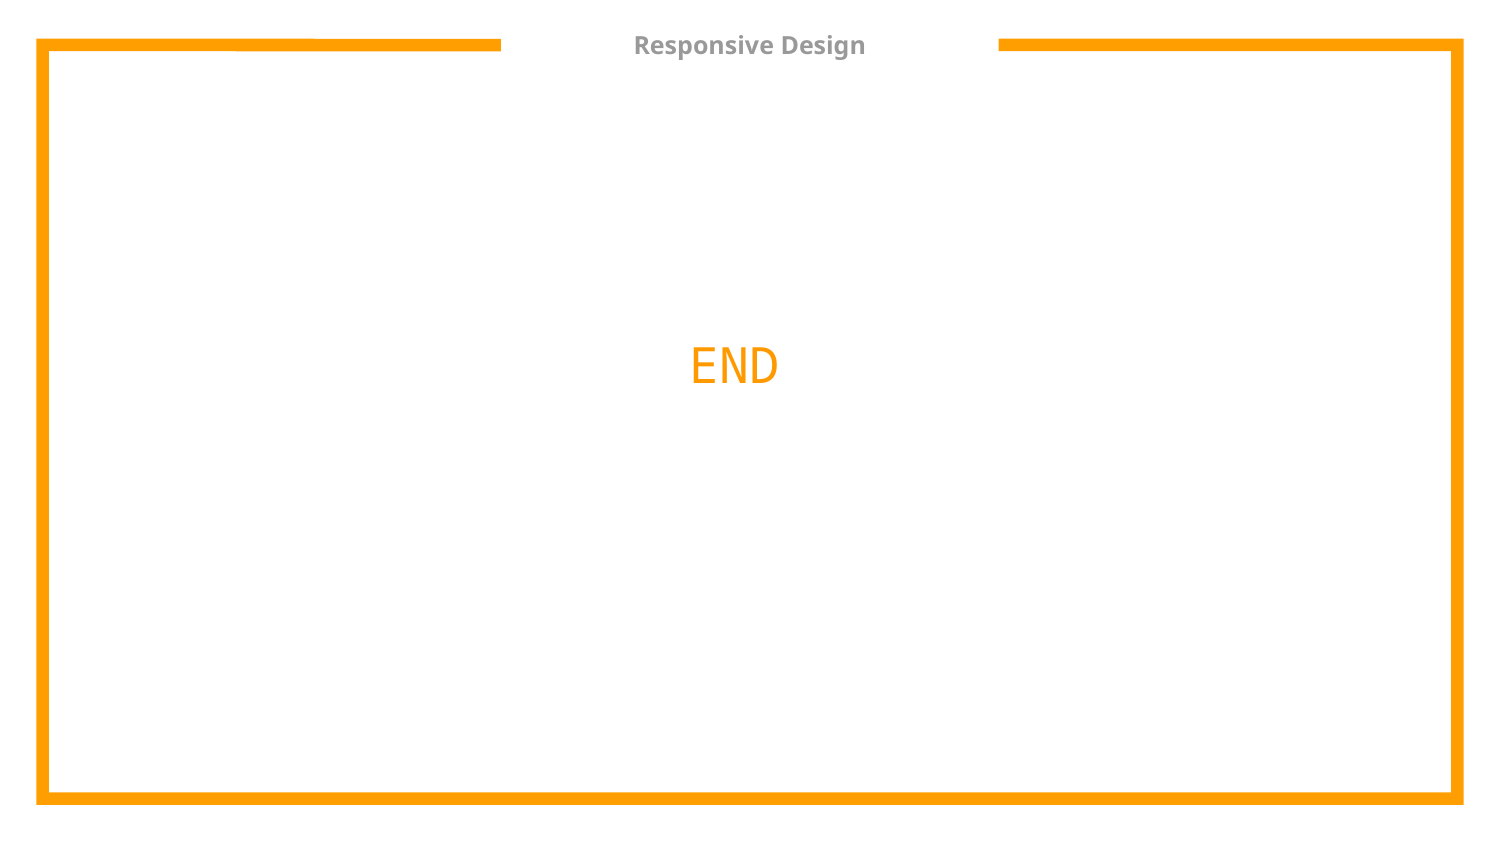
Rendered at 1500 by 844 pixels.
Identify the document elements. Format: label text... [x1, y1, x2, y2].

text_box END [674, 318, 955, 419]
title Responsive Design [501, 15, 999, 92]
